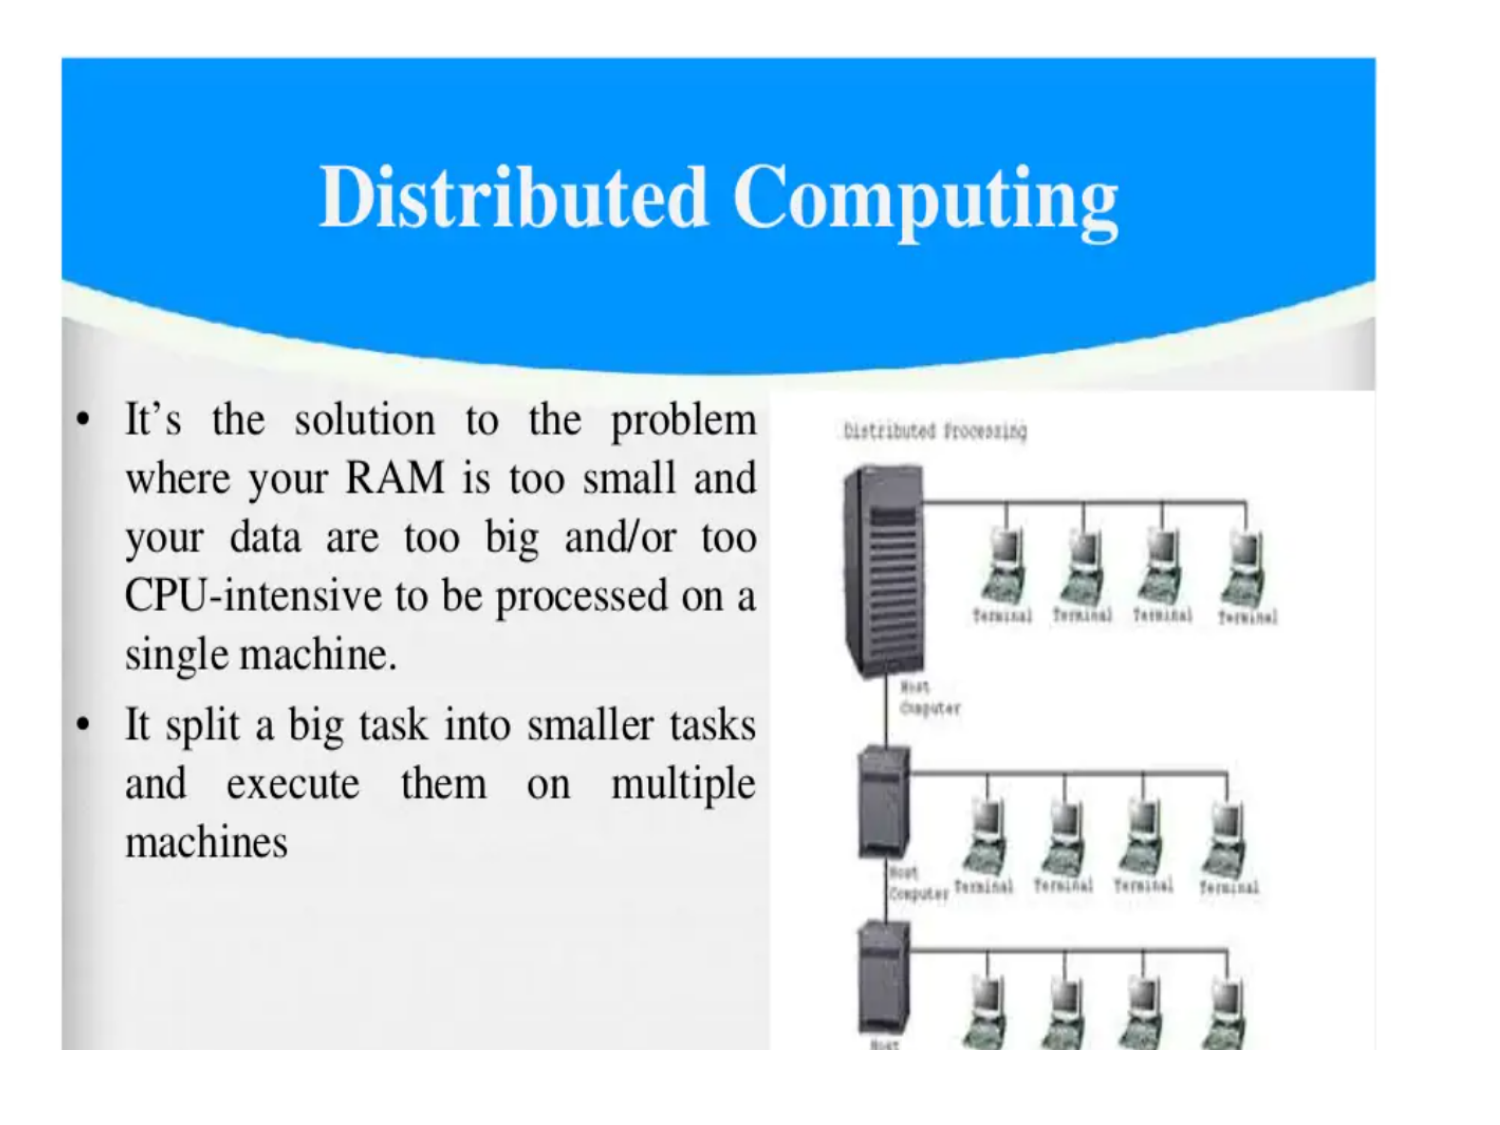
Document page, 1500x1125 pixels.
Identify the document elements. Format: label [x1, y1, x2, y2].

picture [49, 37, 1479, 1051]
